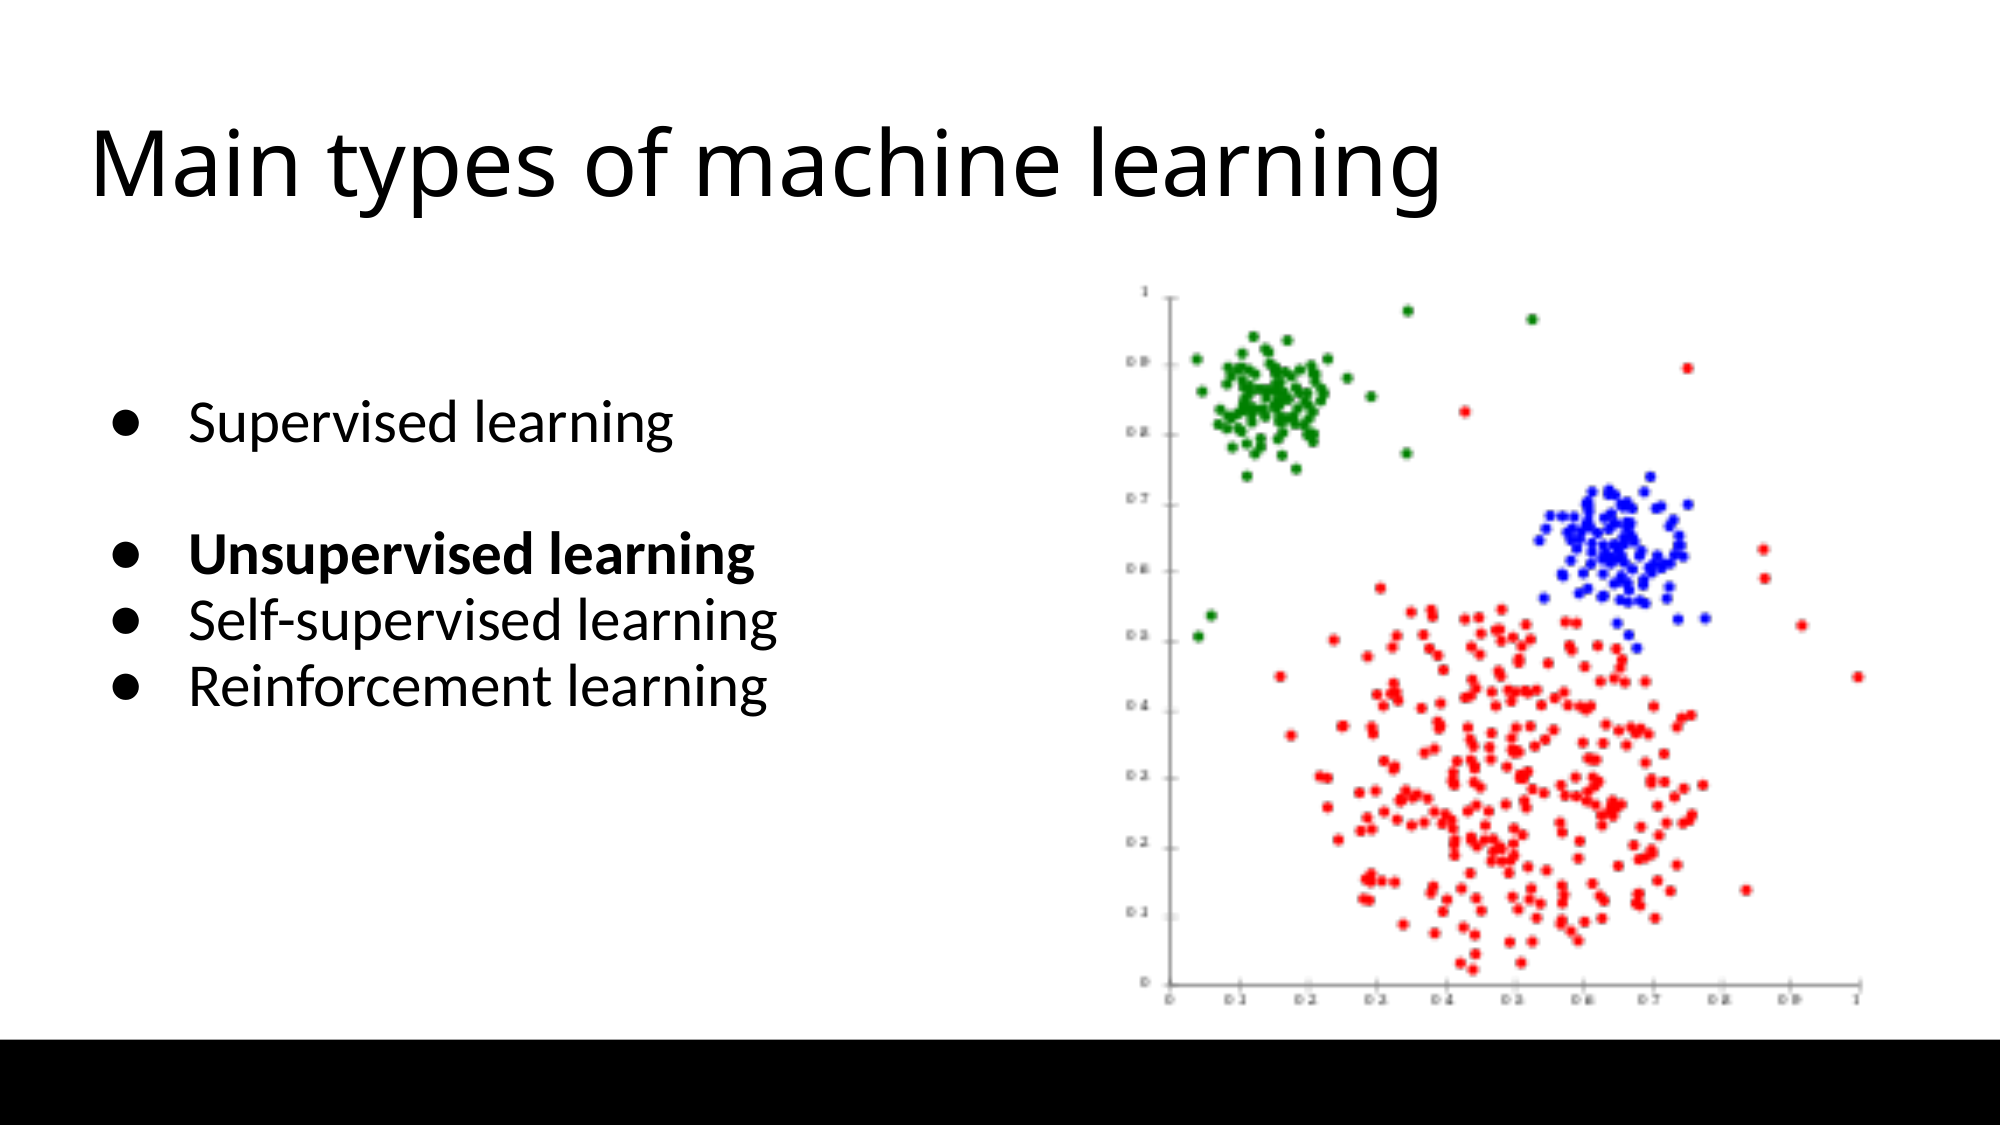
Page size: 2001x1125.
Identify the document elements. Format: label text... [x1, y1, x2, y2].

picture [1103, 161, 2000, 1125]
list Supervised learning Unsupervised learning Self-supervised learning Reinforcement learning [68, 252, 979, 912]
text_box [0, 1039, 1103, 1125]
title Main types of machine learning [68, 97, 1932, 223]
